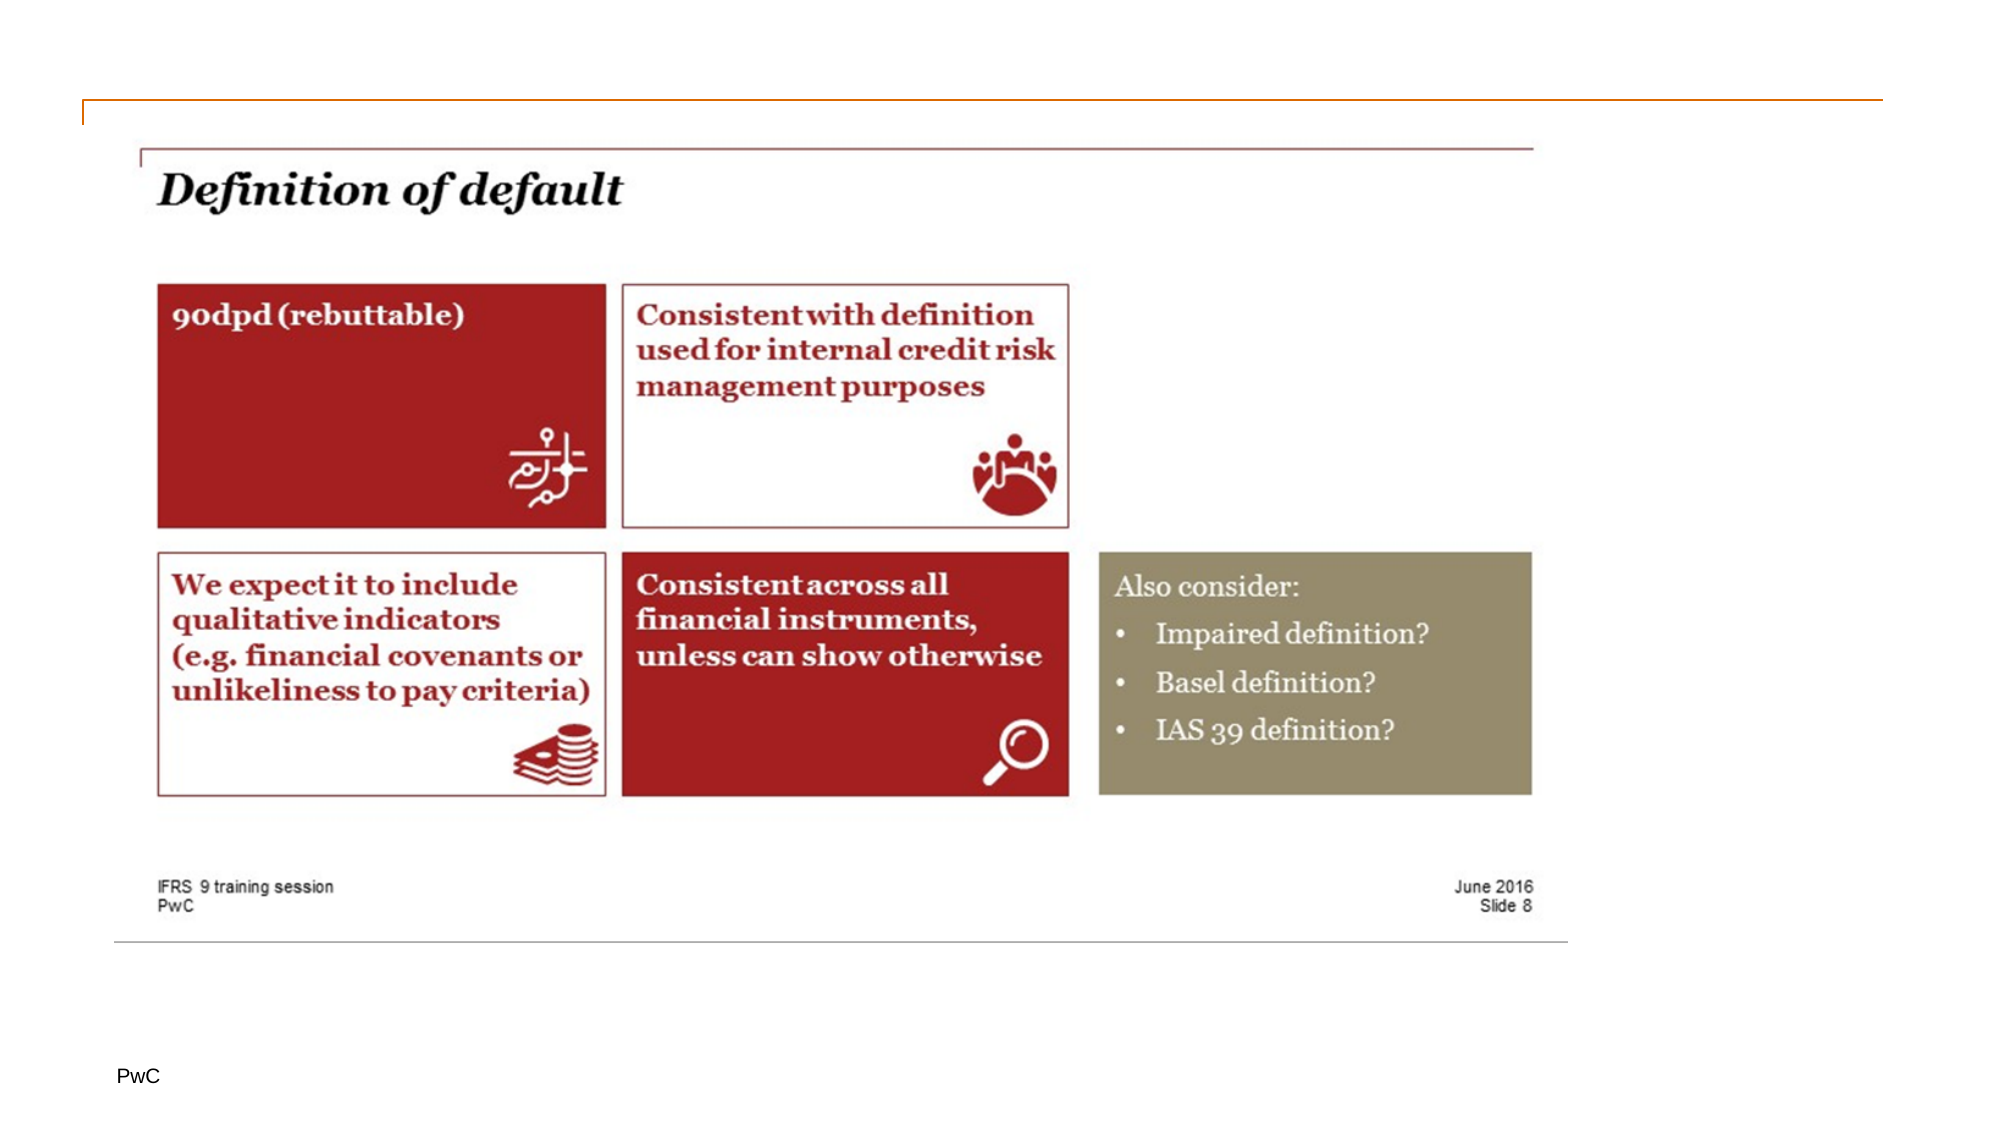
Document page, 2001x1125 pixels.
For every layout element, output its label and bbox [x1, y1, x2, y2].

picture [113, 124, 1569, 944]
